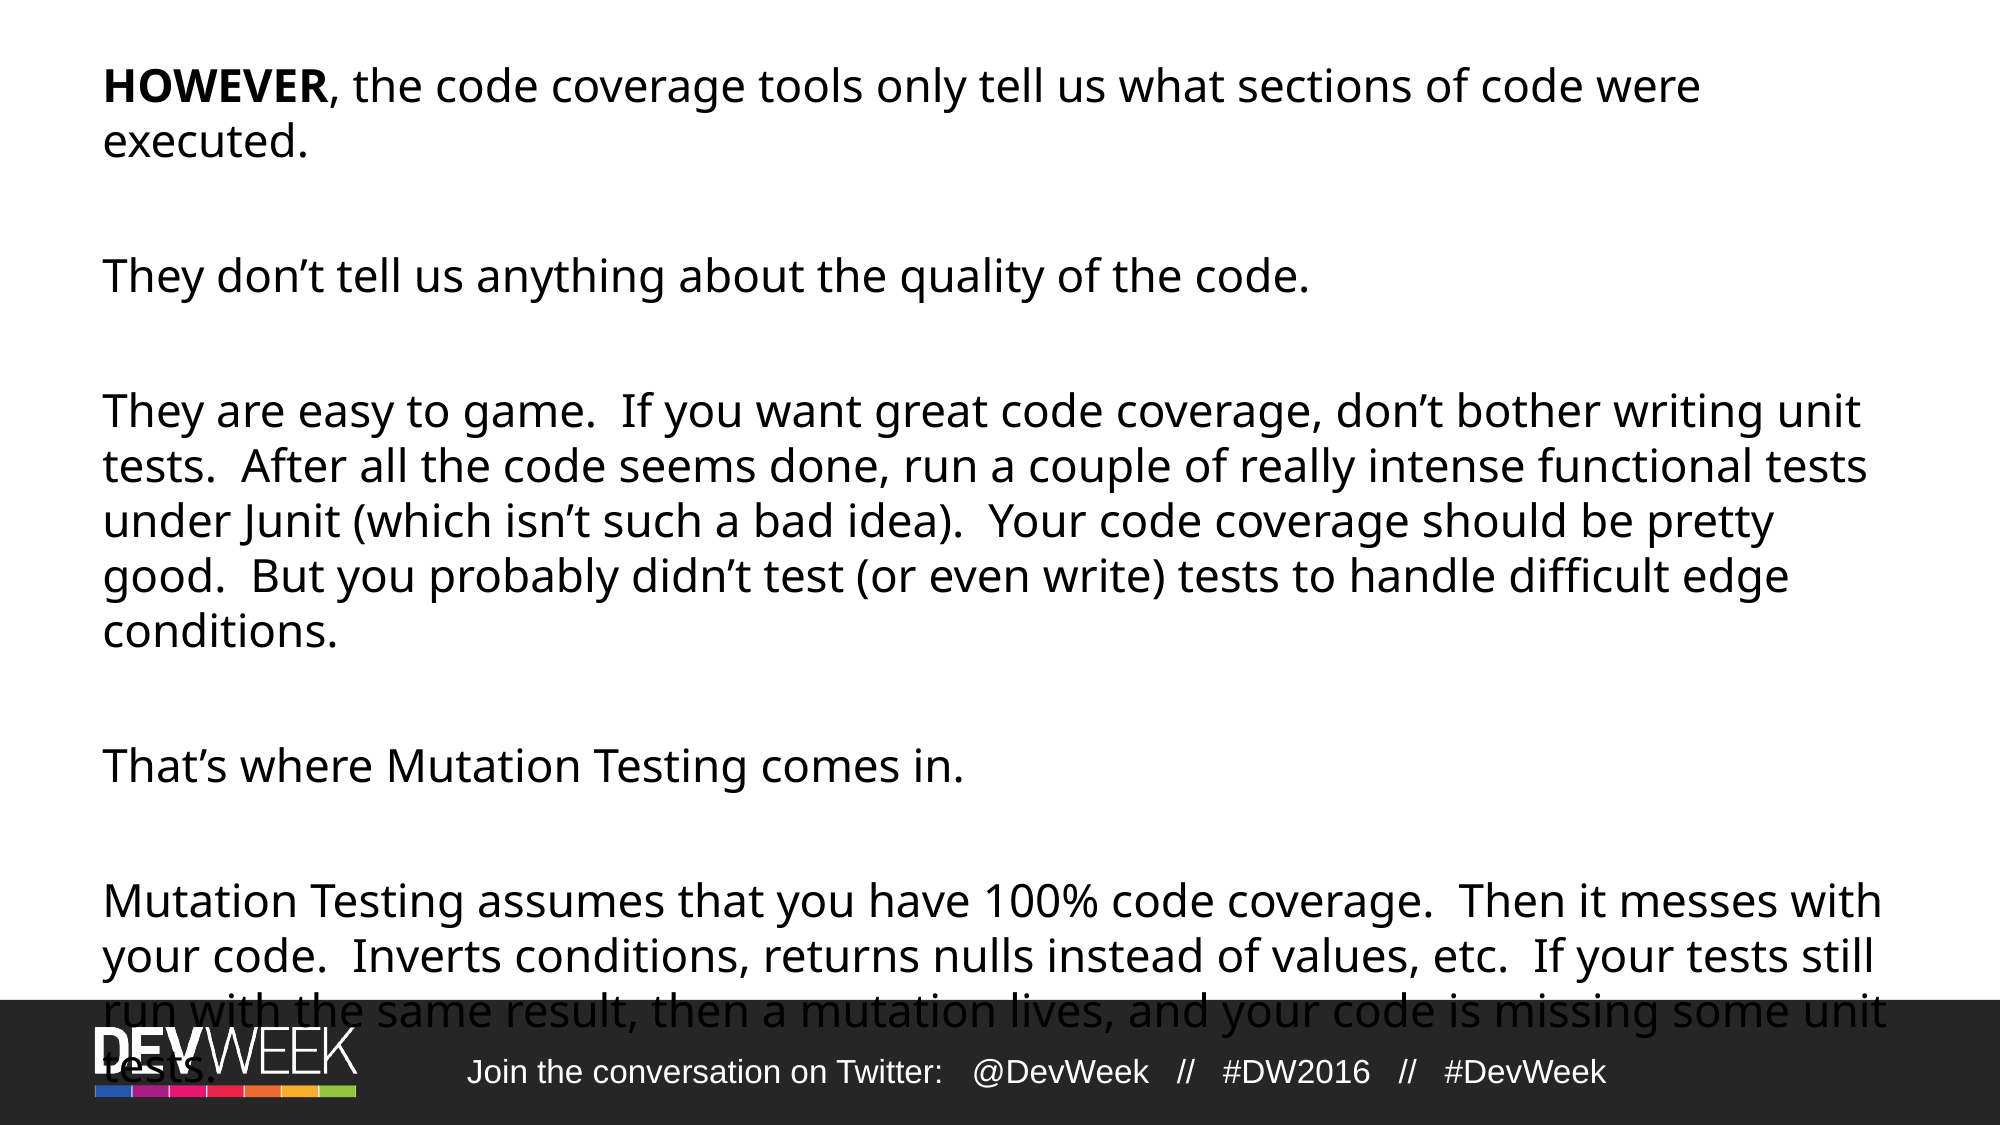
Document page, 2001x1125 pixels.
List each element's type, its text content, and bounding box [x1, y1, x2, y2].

text_box HOWEVER, the code coverage tools only tell us what sections of code were executed. They don’t tell us anything about the quality of the code. They are easy to game. If you want great code coverage, don’t bother writing unit tests. After all the code seems done, run a couple of really intense functional tests under Junit (which isn’t such a bad idea). Your code coverage should be pretty good. But you probably didn’t test (or even write) tests to handle difficult edge conditions. That’s where Mutation Testing comes in. Mutation Testing assumes that you have 100% code coverage. Then it messes with your code. Inverts conditions, returns nulls instead of values, etc. If your tests still run with the same result, then a mutation lives, and your code is missing some unit tests. [87, 49, 1921, 1100]
text_box [0, 999, 2000, 1125]
picture [87, 1021, 365, 1104]
